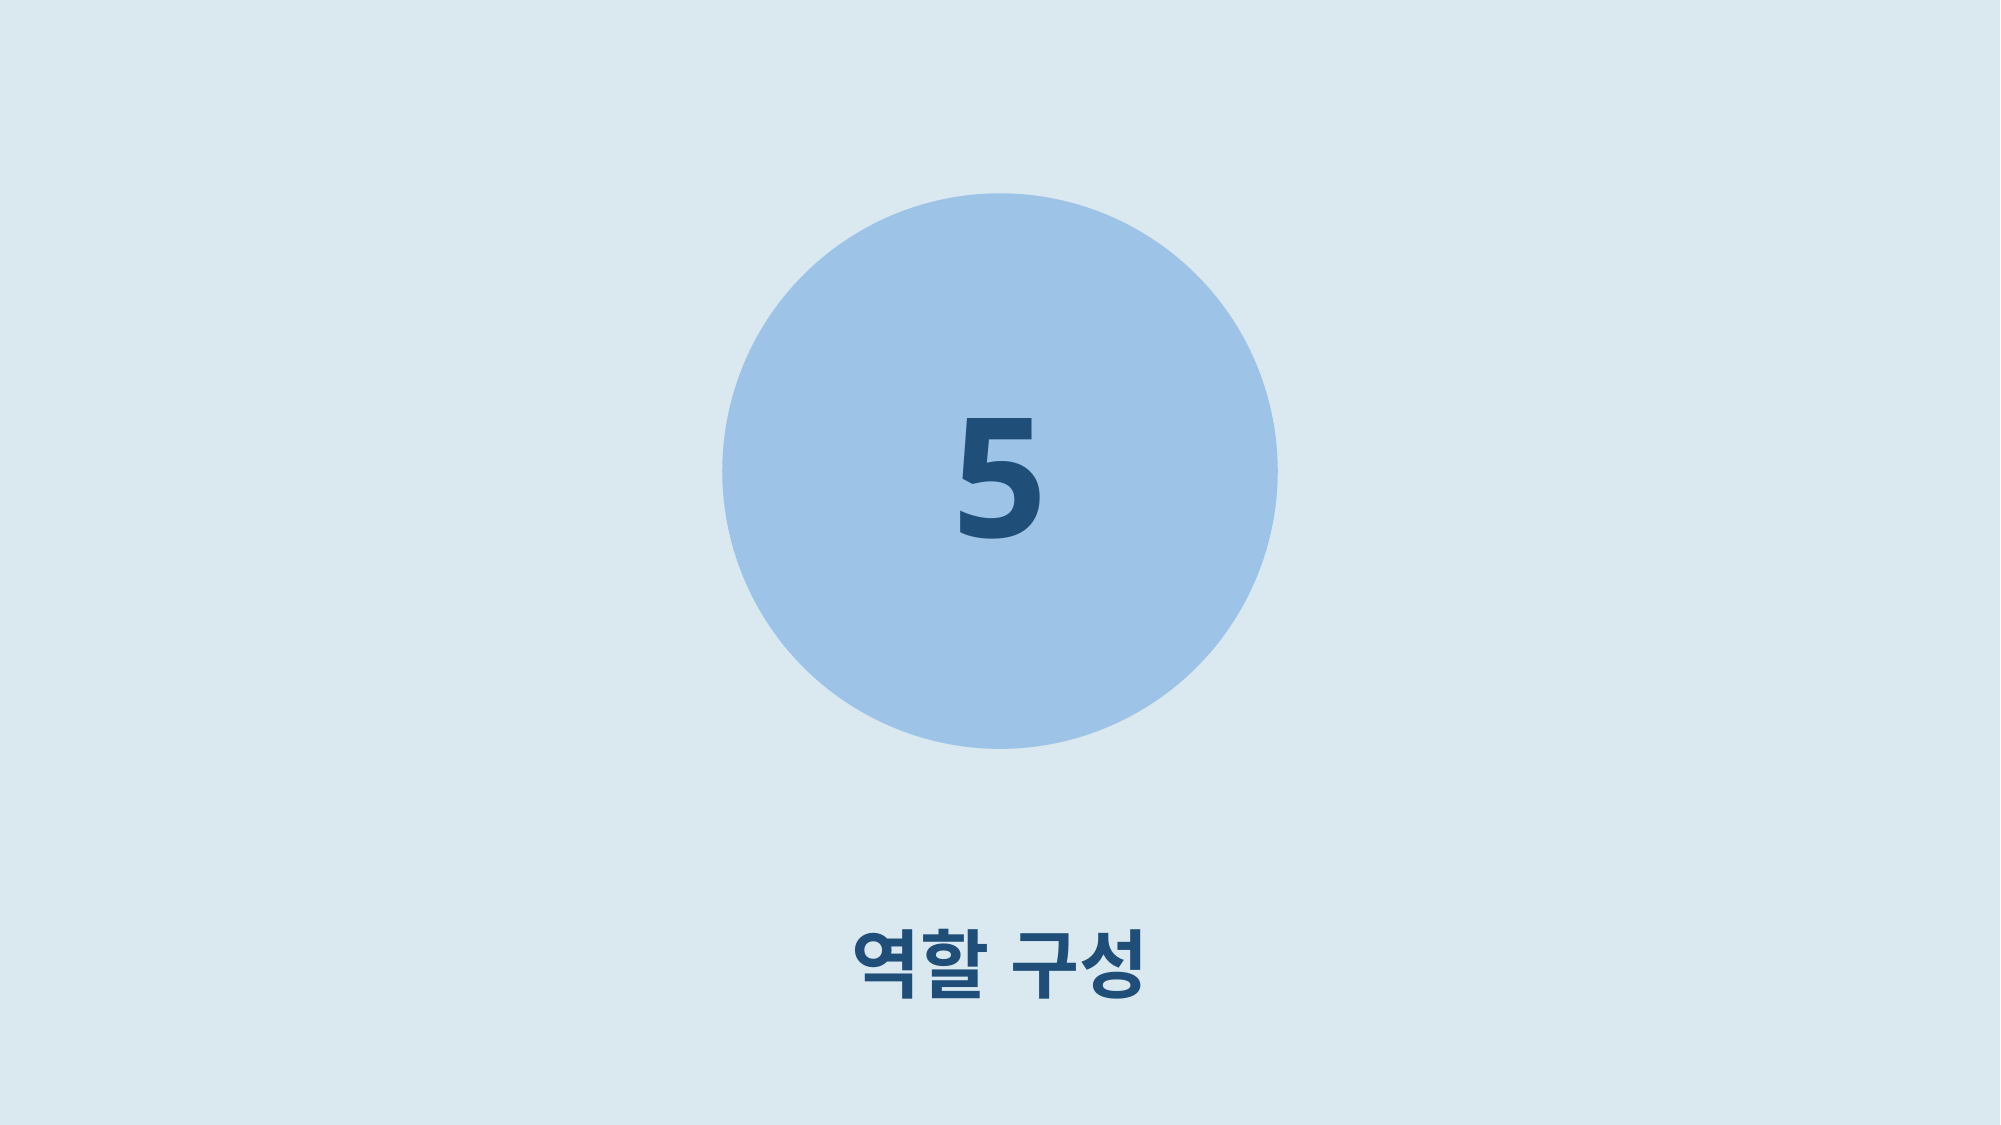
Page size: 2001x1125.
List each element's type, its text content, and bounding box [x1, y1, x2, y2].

text_box [721, 192, 1279, 750]
text_box 5 [780, 326, 1220, 642]
text_box 역할 구성 [385, 848, 1615, 1089]
